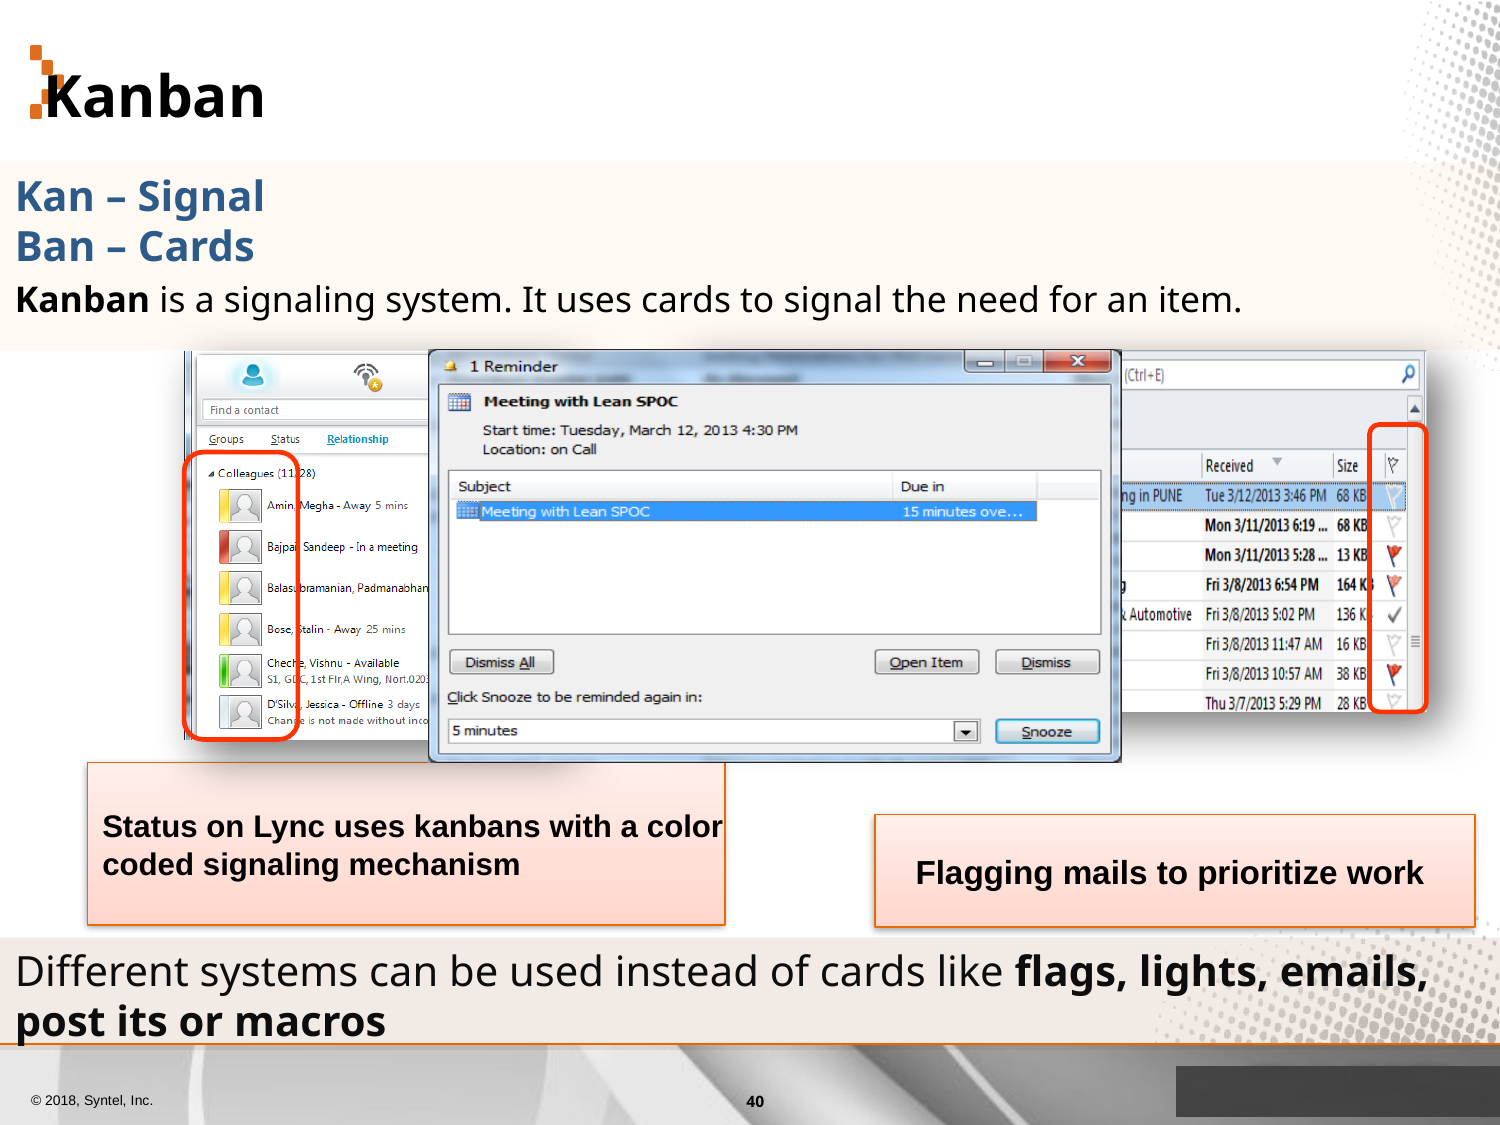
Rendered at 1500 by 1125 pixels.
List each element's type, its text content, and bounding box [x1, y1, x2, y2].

text_box Kanban [29, 43, 1292, 144]
picture [183, 349, 1427, 763]
text_box Kan – Signal Ban – Cards Kanban is a signaling system. It uses cards to signal the need for an item. [0, 162, 1500, 350]
text_box Different systems can be used instead of cards like flags, lights, emails, post its or macros [0, 937, 1500, 1053]
text_box Status on Lync uses kanbans with a color coded signaling mechanism [87, 762, 726, 926]
picture [1176, 1066, 1500, 1117]
text_box Flagging mails to prioritize work [874, 814, 1476, 928]
